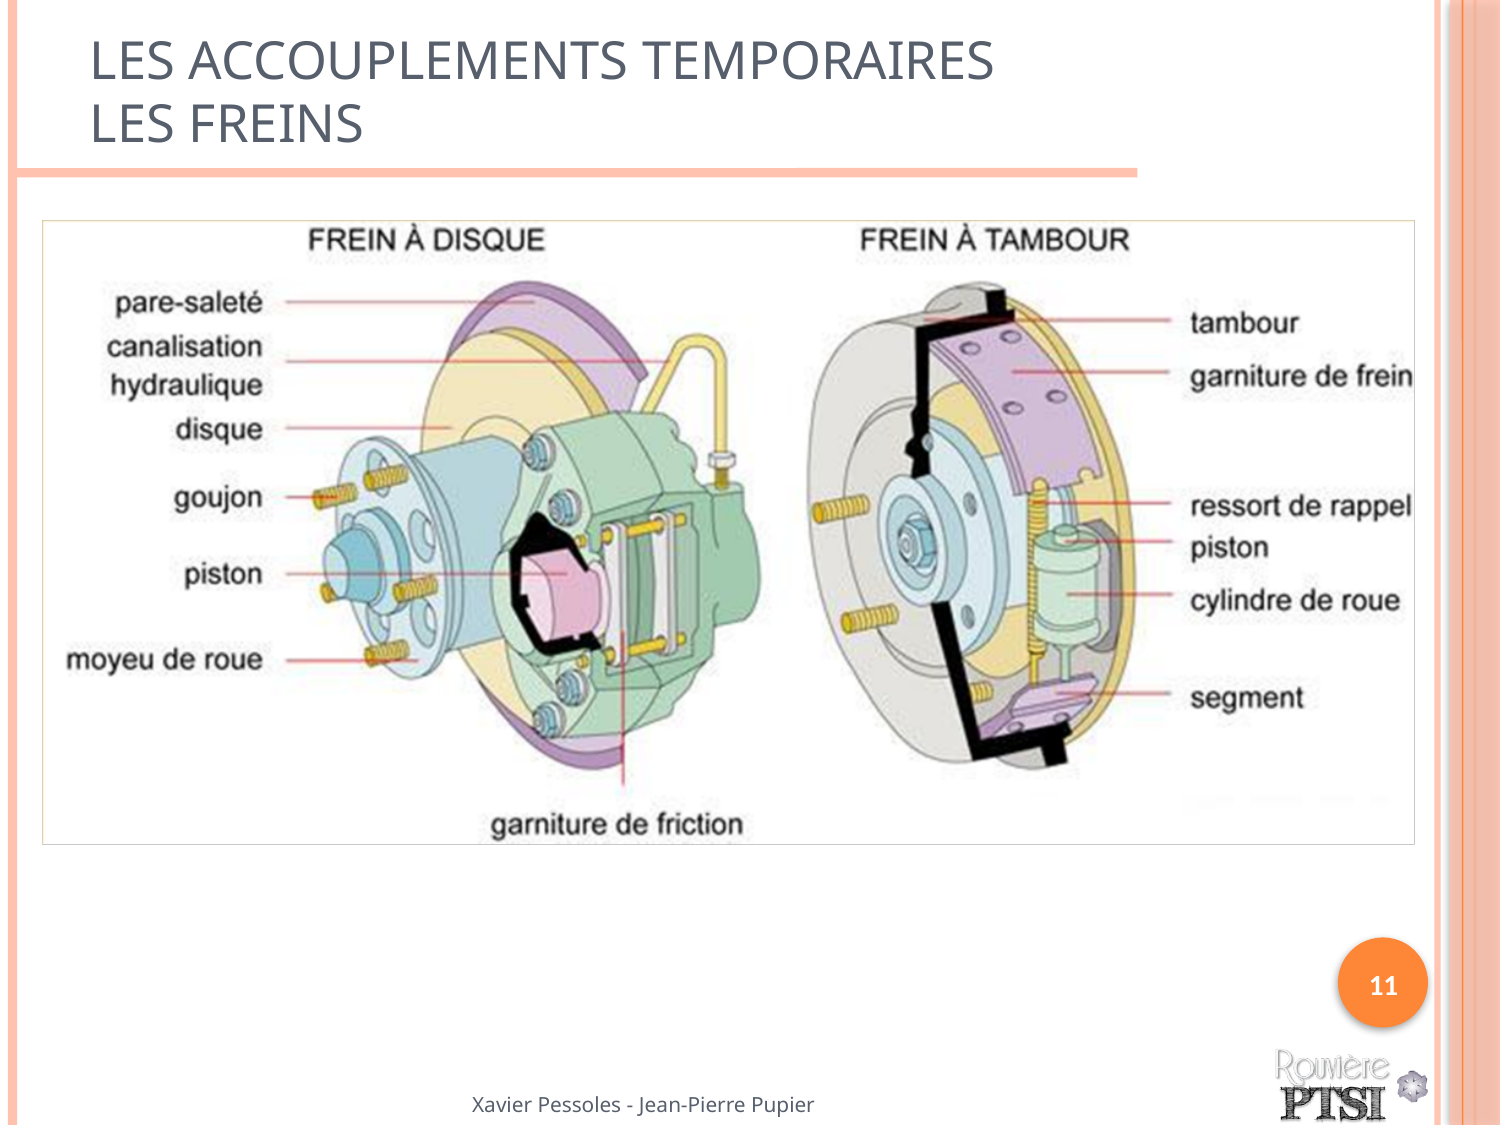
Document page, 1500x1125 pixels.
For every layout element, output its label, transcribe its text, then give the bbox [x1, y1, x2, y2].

title Les accouplements temporaires Les freins [75, 19, 1300, 161]
picture [40, 219, 1417, 847]
picture [1274, 1048, 1428, 1125]
slide_number 11 [1333, 940, 1434, 1027]
footer Xavier Pessoles - Jean-Pierre Pupier [12, 1086, 1275, 1125]
